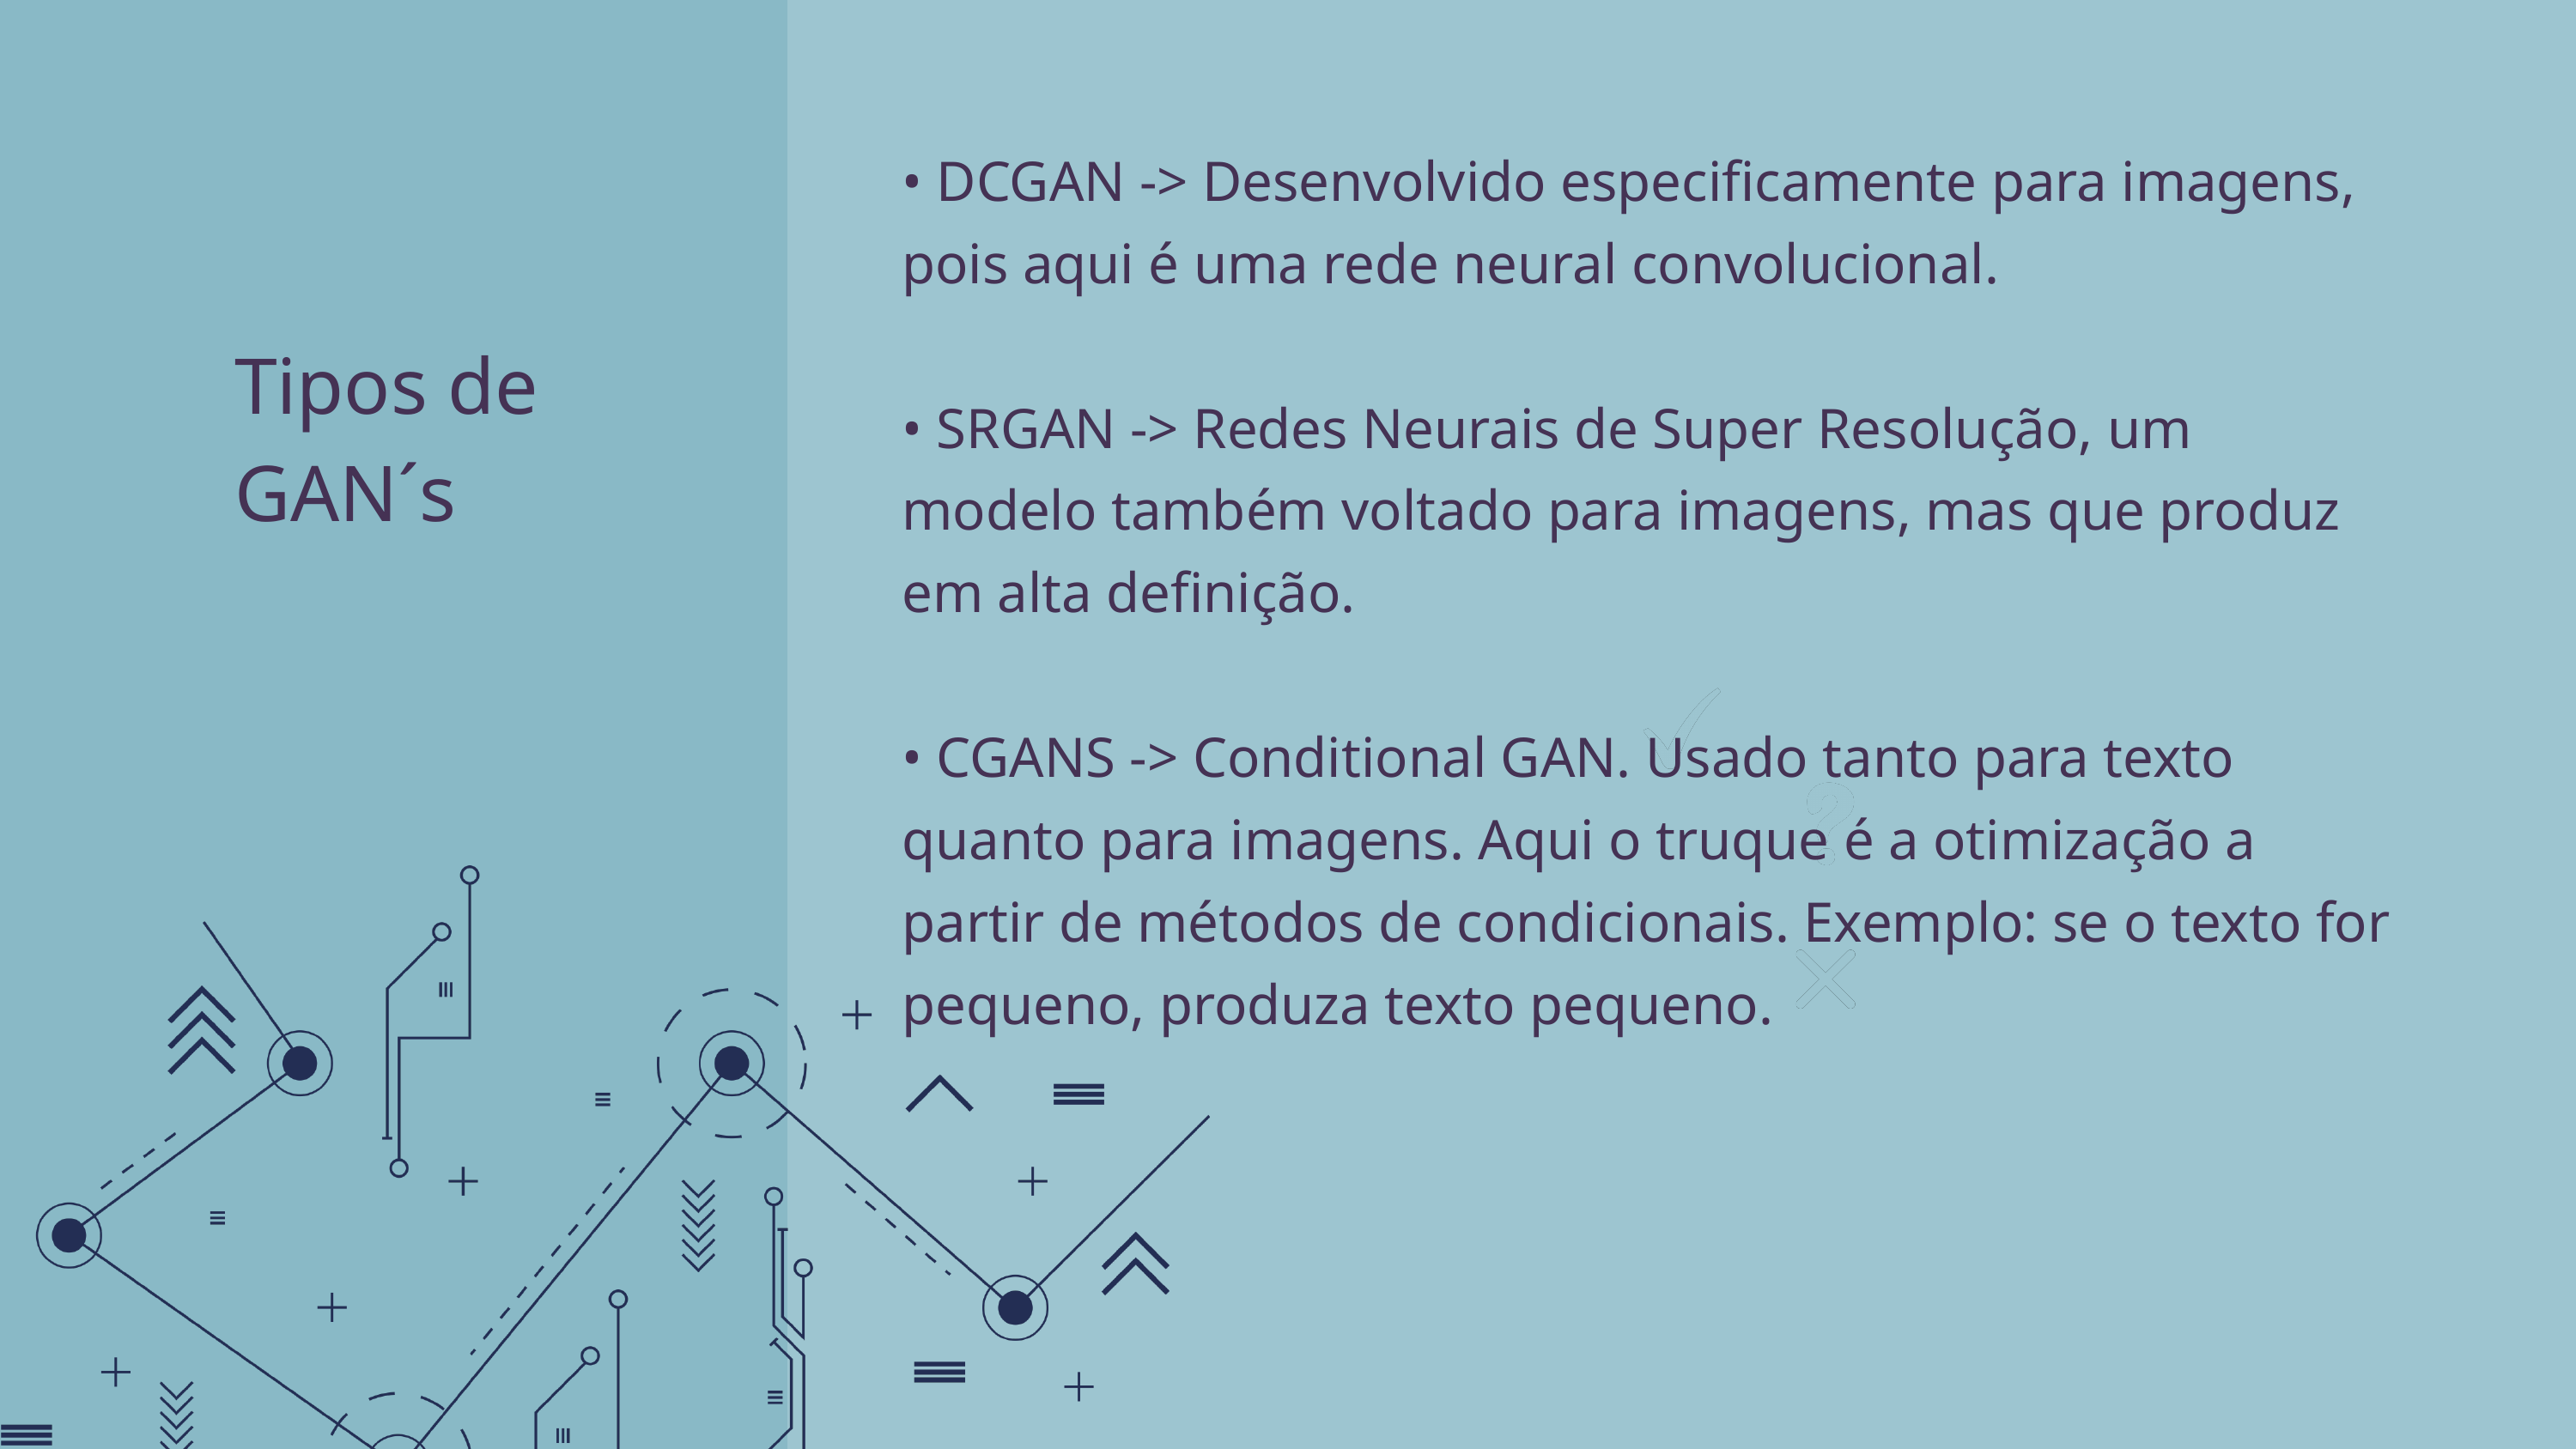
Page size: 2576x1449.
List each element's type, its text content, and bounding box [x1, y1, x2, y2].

text_box [790, 865, 1211, 1449]
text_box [0, 0, 788, 1449]
text_box • DCGAN -> Desenvolvido especificamente para imagens, pois aqui é uma rede neural convolucional. • SRGAN -> Redes Neurais de Super Resolução, um modelo também voltado para imagens, mas que produz em alta definição. • CGANS -> Conditional GAN. Usado tanto para texto quanto para imagens. Aqui o truque é a otimização a partir de métodos de condicionais. Exemplo: se o texto for pequeno, produza texto pequeno. [902, 130, 2395, 1118]
